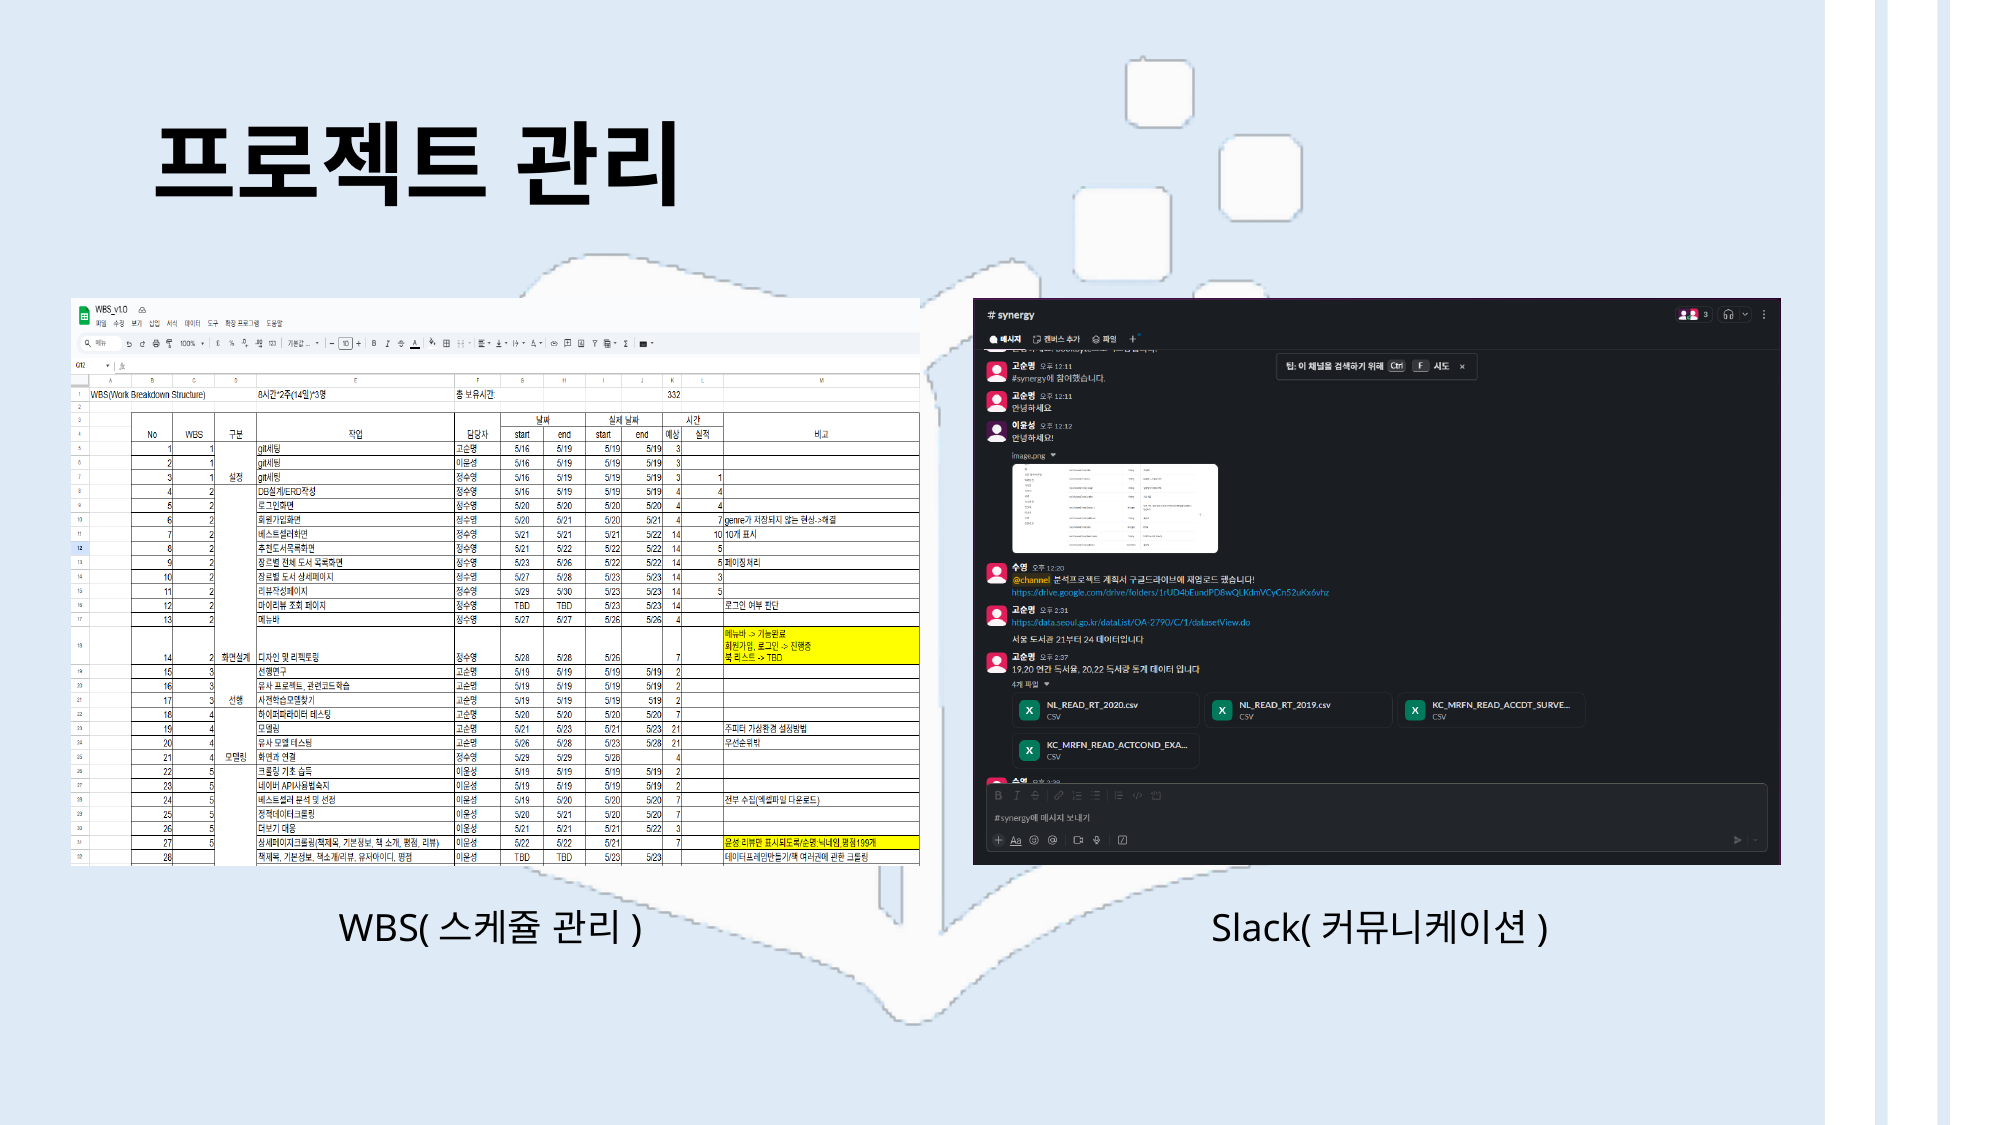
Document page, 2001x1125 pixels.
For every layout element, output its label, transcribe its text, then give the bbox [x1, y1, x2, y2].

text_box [369, 0, 2000, 1125]
picture [71, 298, 920, 866]
picture [973, 298, 1781, 865]
title 프로젝트 관리 [137, 59, 369, 278]
text_box WBS(스케쥴 관리) [323, 896, 369, 956]
